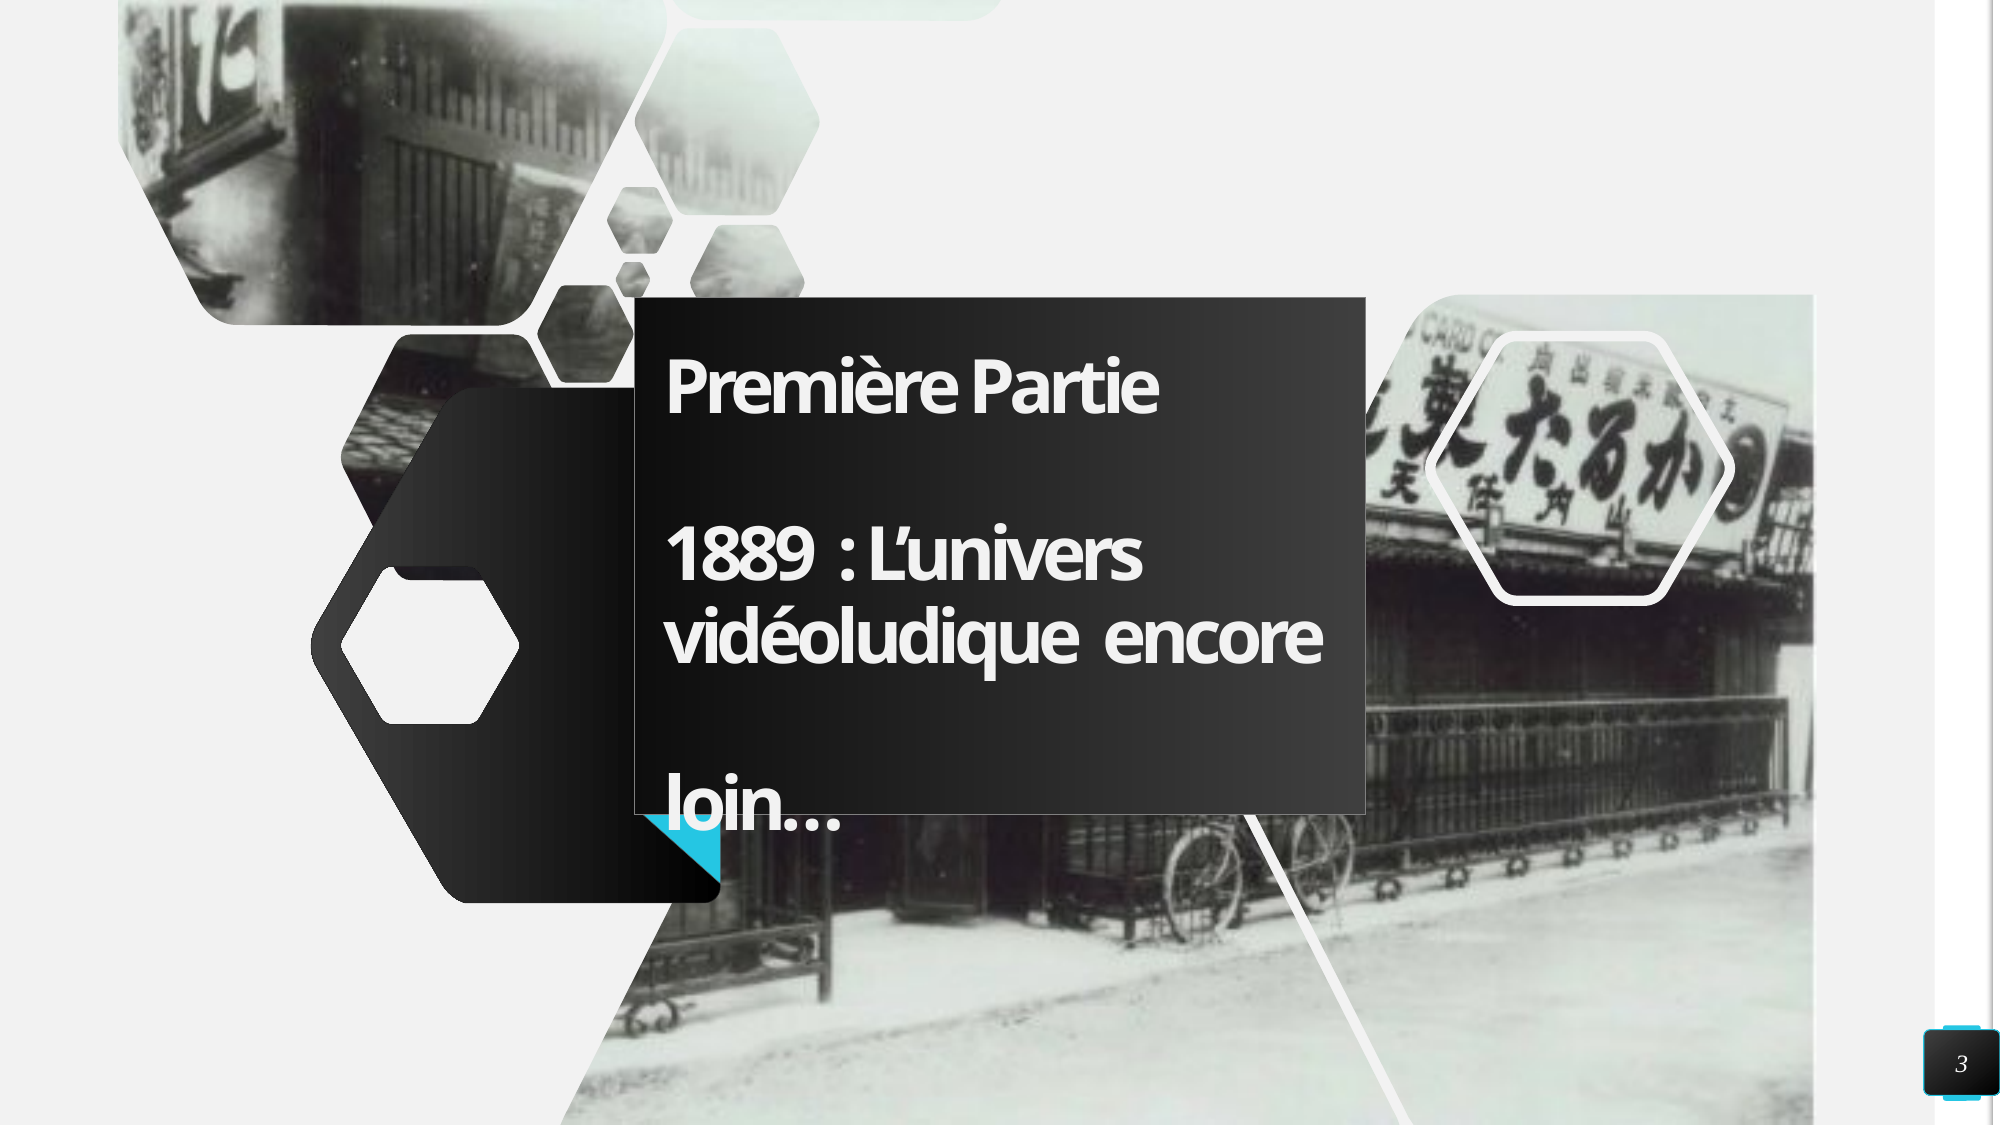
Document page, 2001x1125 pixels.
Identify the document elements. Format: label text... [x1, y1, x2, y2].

picture [118, 0, 1817, 1125]
slide_number 3 [1923, 1029, 2000, 1096]
